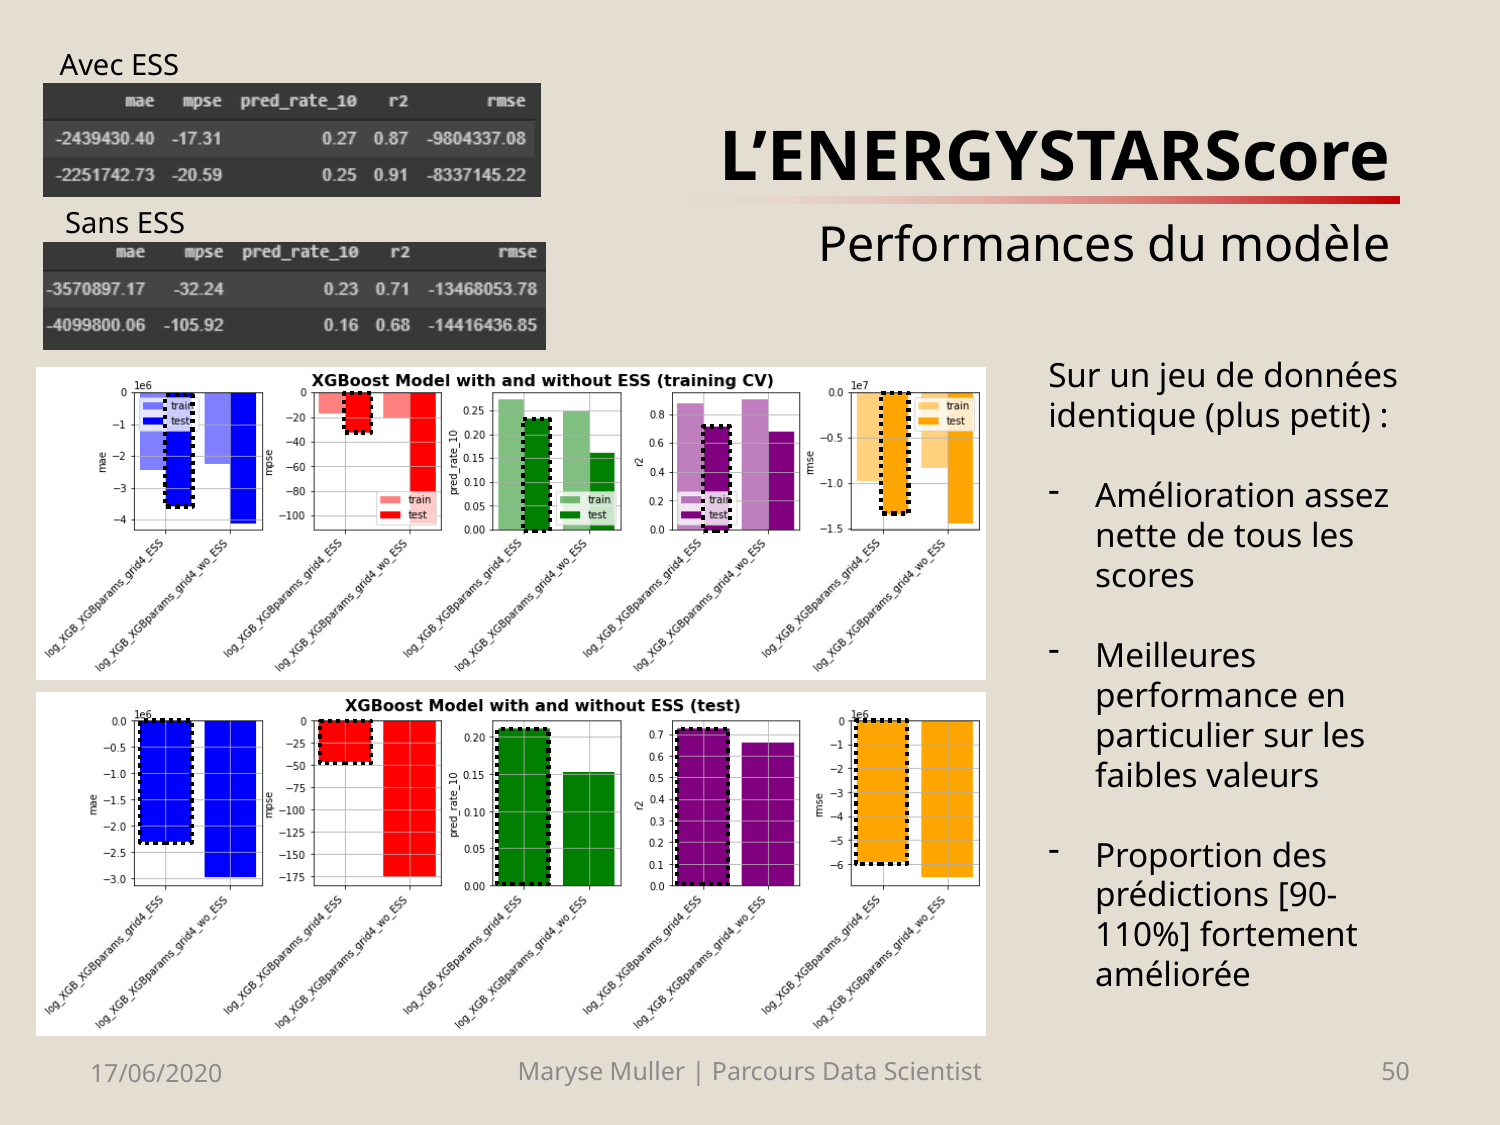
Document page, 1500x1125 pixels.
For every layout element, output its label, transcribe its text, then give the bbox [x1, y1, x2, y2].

picture [36, 366, 986, 680]
title L’ENERGYSTARScore Performances du modèle [546, 104, 1407, 279]
text_box [625, 194, 1402, 206]
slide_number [75, 1044, 425, 1103]
slide_number 50 [1074, 1042, 1425, 1103]
footer Maryse Muller | Parcours Data Scientist [472, 1042, 1028, 1103]
text_box Sur un jeu de données identique (plus petit) : Amélioration assez nette de tous les scores Meilleures performance en particulier sur les faibles valeurs Proportion des prédictions [90-110%] fortement améliorée [1033, 347, 1438, 1001]
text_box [43, 196, 546, 351]
picture [36, 692, 986, 1036]
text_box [36, 38, 541, 197]
